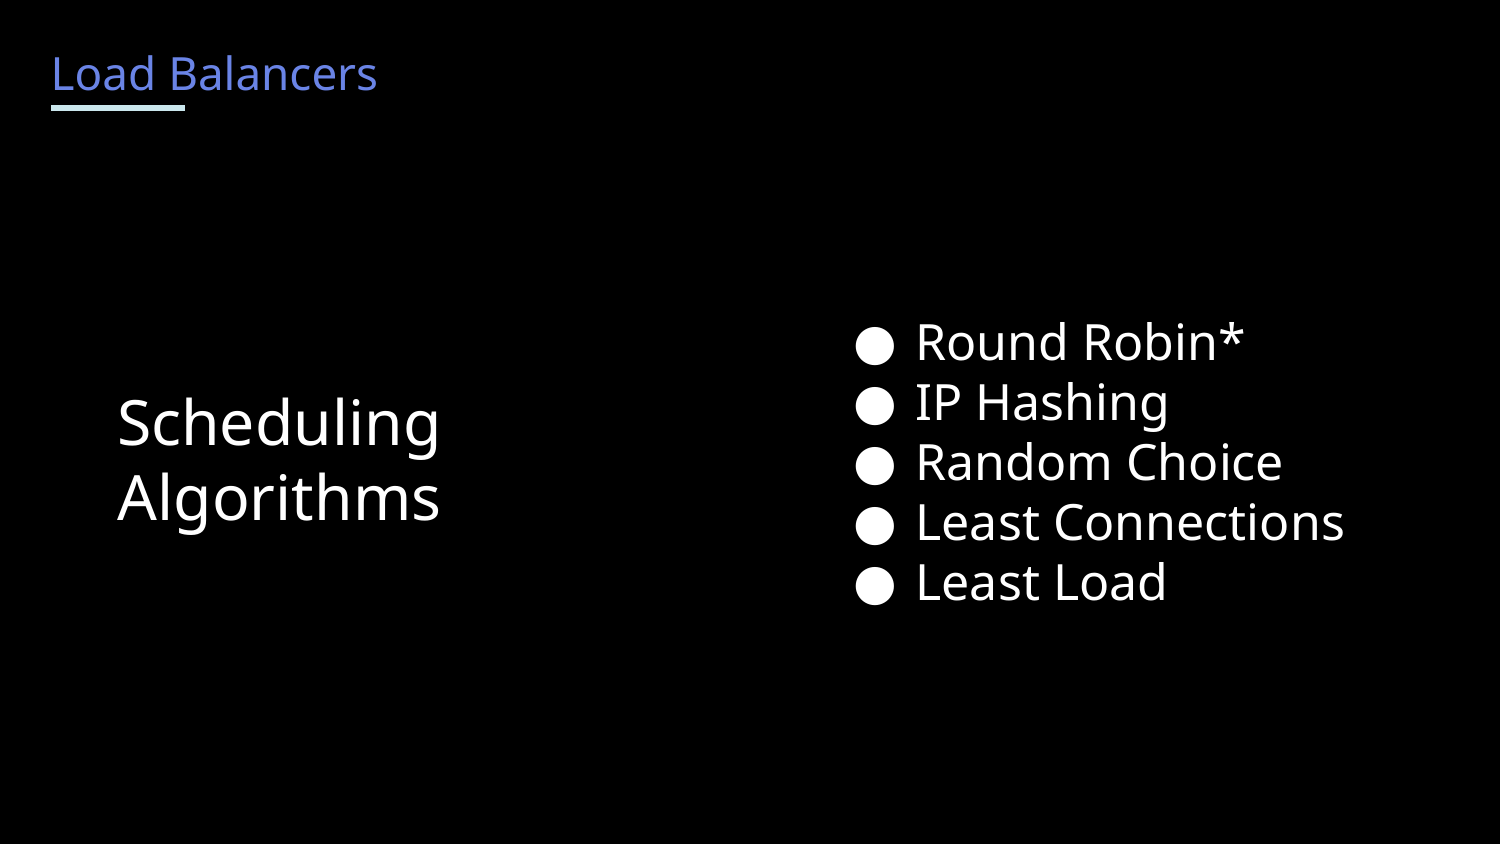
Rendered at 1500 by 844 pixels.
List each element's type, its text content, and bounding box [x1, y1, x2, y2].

text_box Scheduling Algorithms [56, 367, 504, 476]
subtitle Load Balancers [35, 21, 442, 101]
text_box Round Robin* IP Hashing Random Choice Least Connections Least Load [825, 295, 1468, 626]
